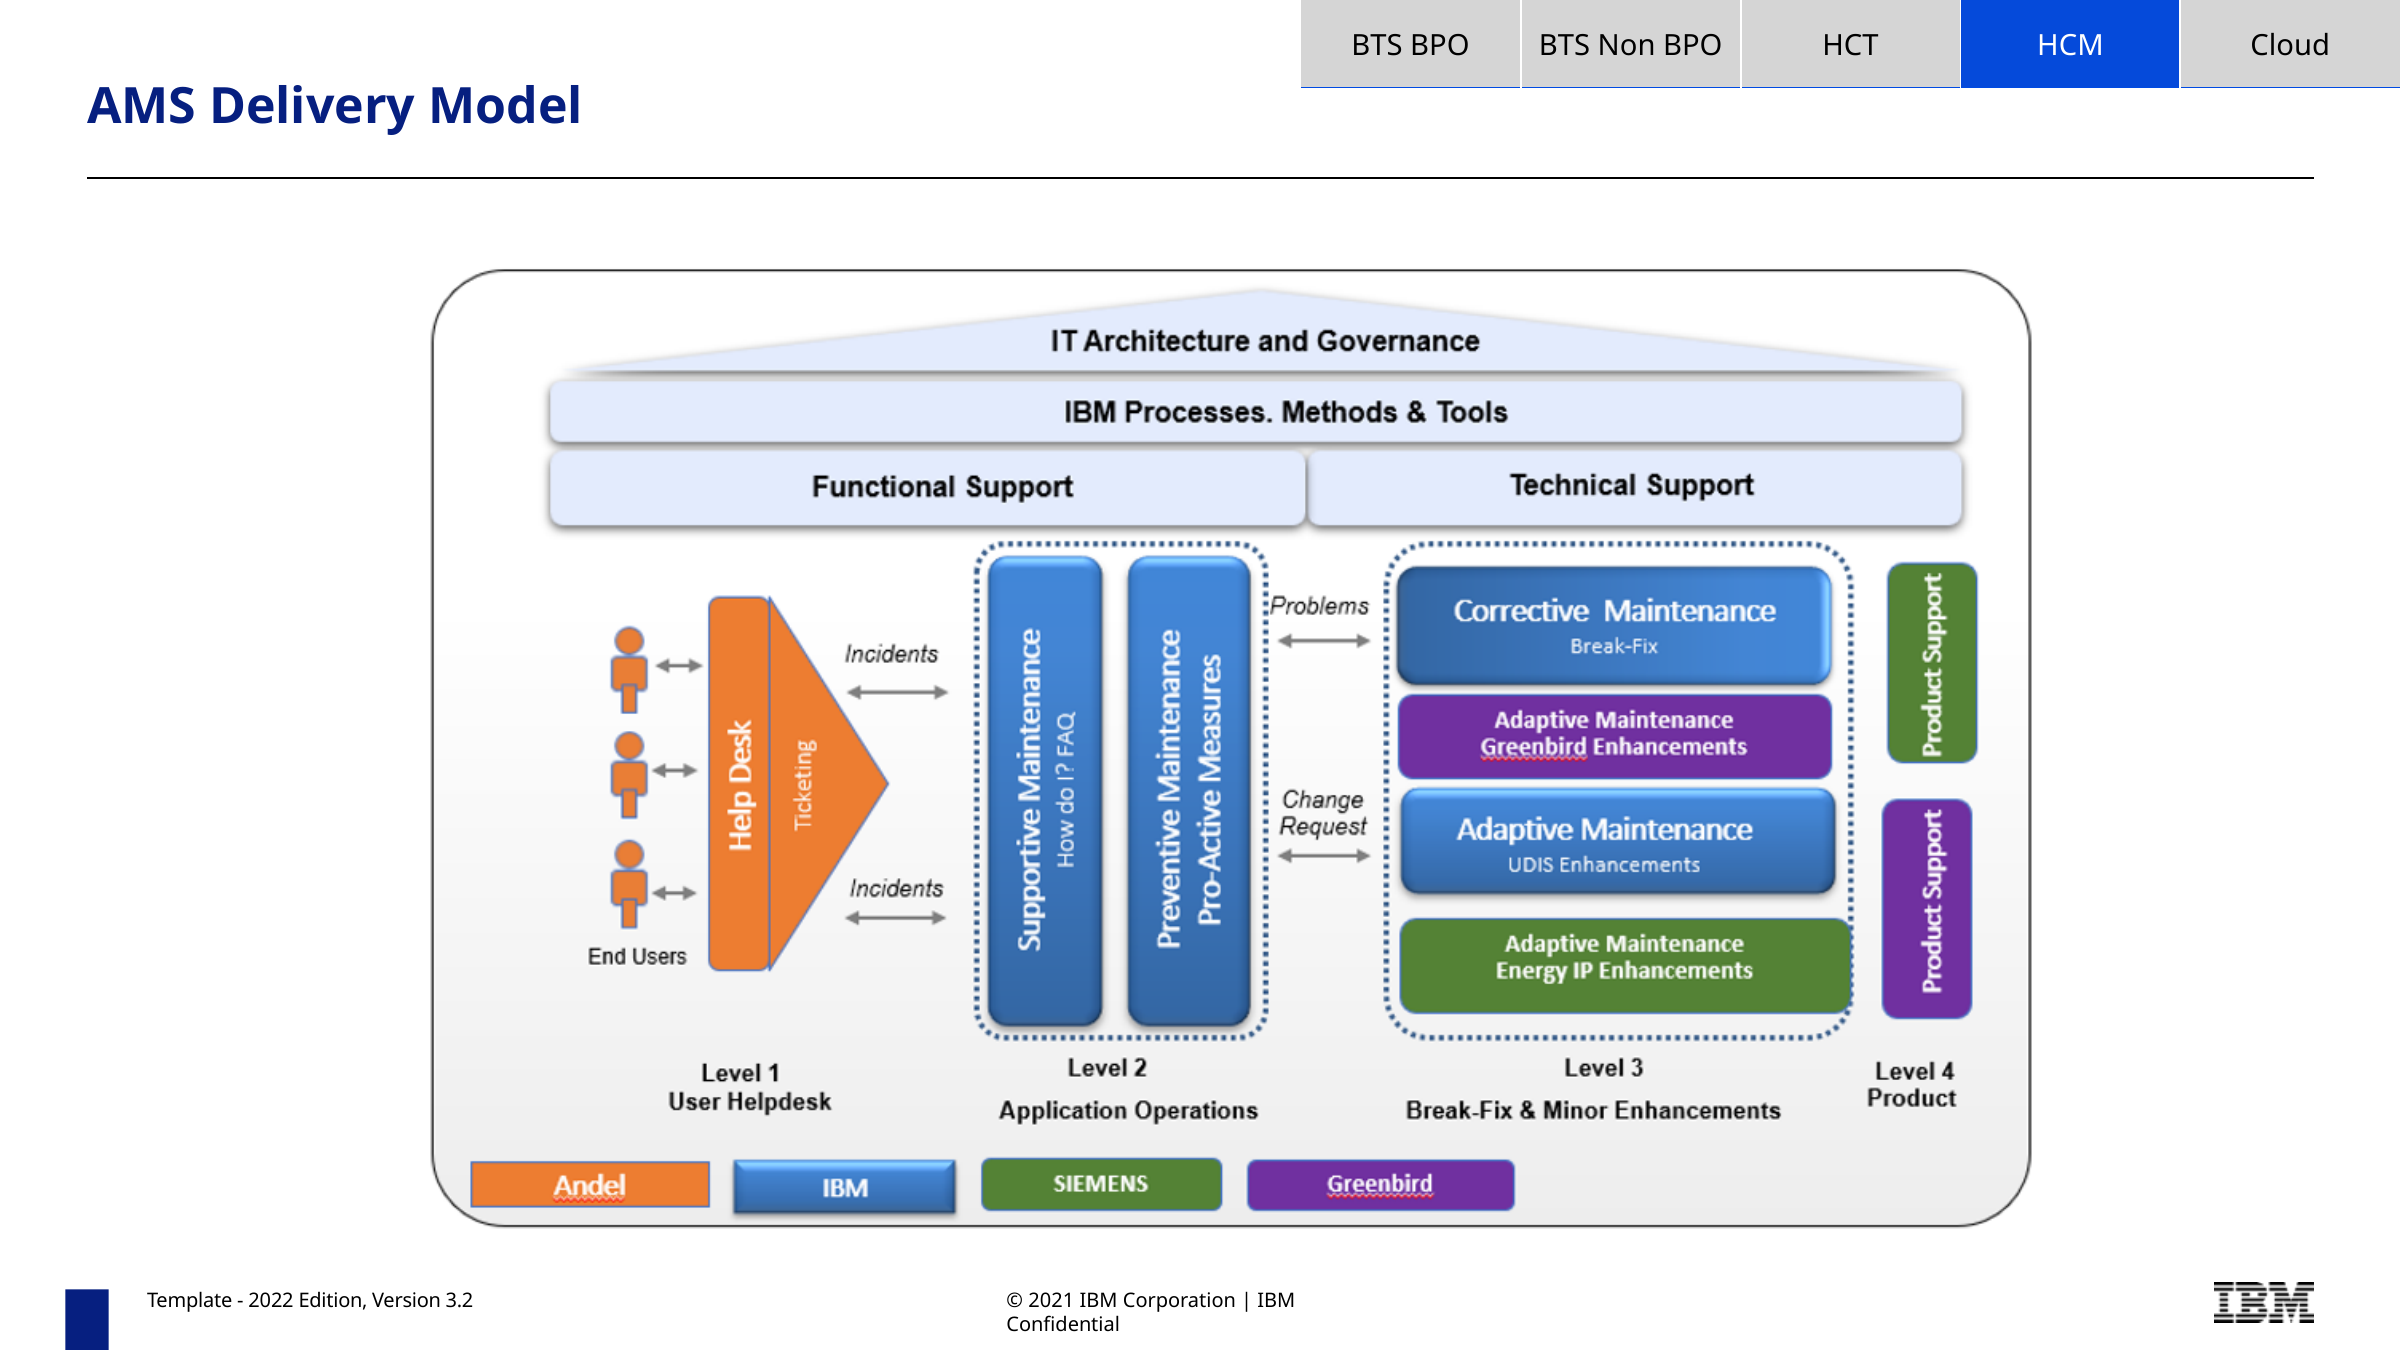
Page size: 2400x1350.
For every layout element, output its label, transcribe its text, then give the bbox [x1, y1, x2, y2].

table_header HCM [1961, 0, 2179, 87]
picture [374, 217, 2111, 1243]
picture [2214, 1282, 2314, 1323]
slide_number Template - 2022 Edition, Version 3.2 [144, 1287, 495, 1312]
table_header BTS BPO [1301, 0, 1520, 87]
table_header Cloud [2181, 0, 2400, 87]
title AMS Delivery Model [84, 71, 1302, 300]
table_header BTS Non BPO [1522, 0, 1740, 87]
table_header HCT [1742, 0, 1960, 87]
footer © 2021 IBM Corporation | IBM Confidential [1003, 1287, 1397, 1312]
